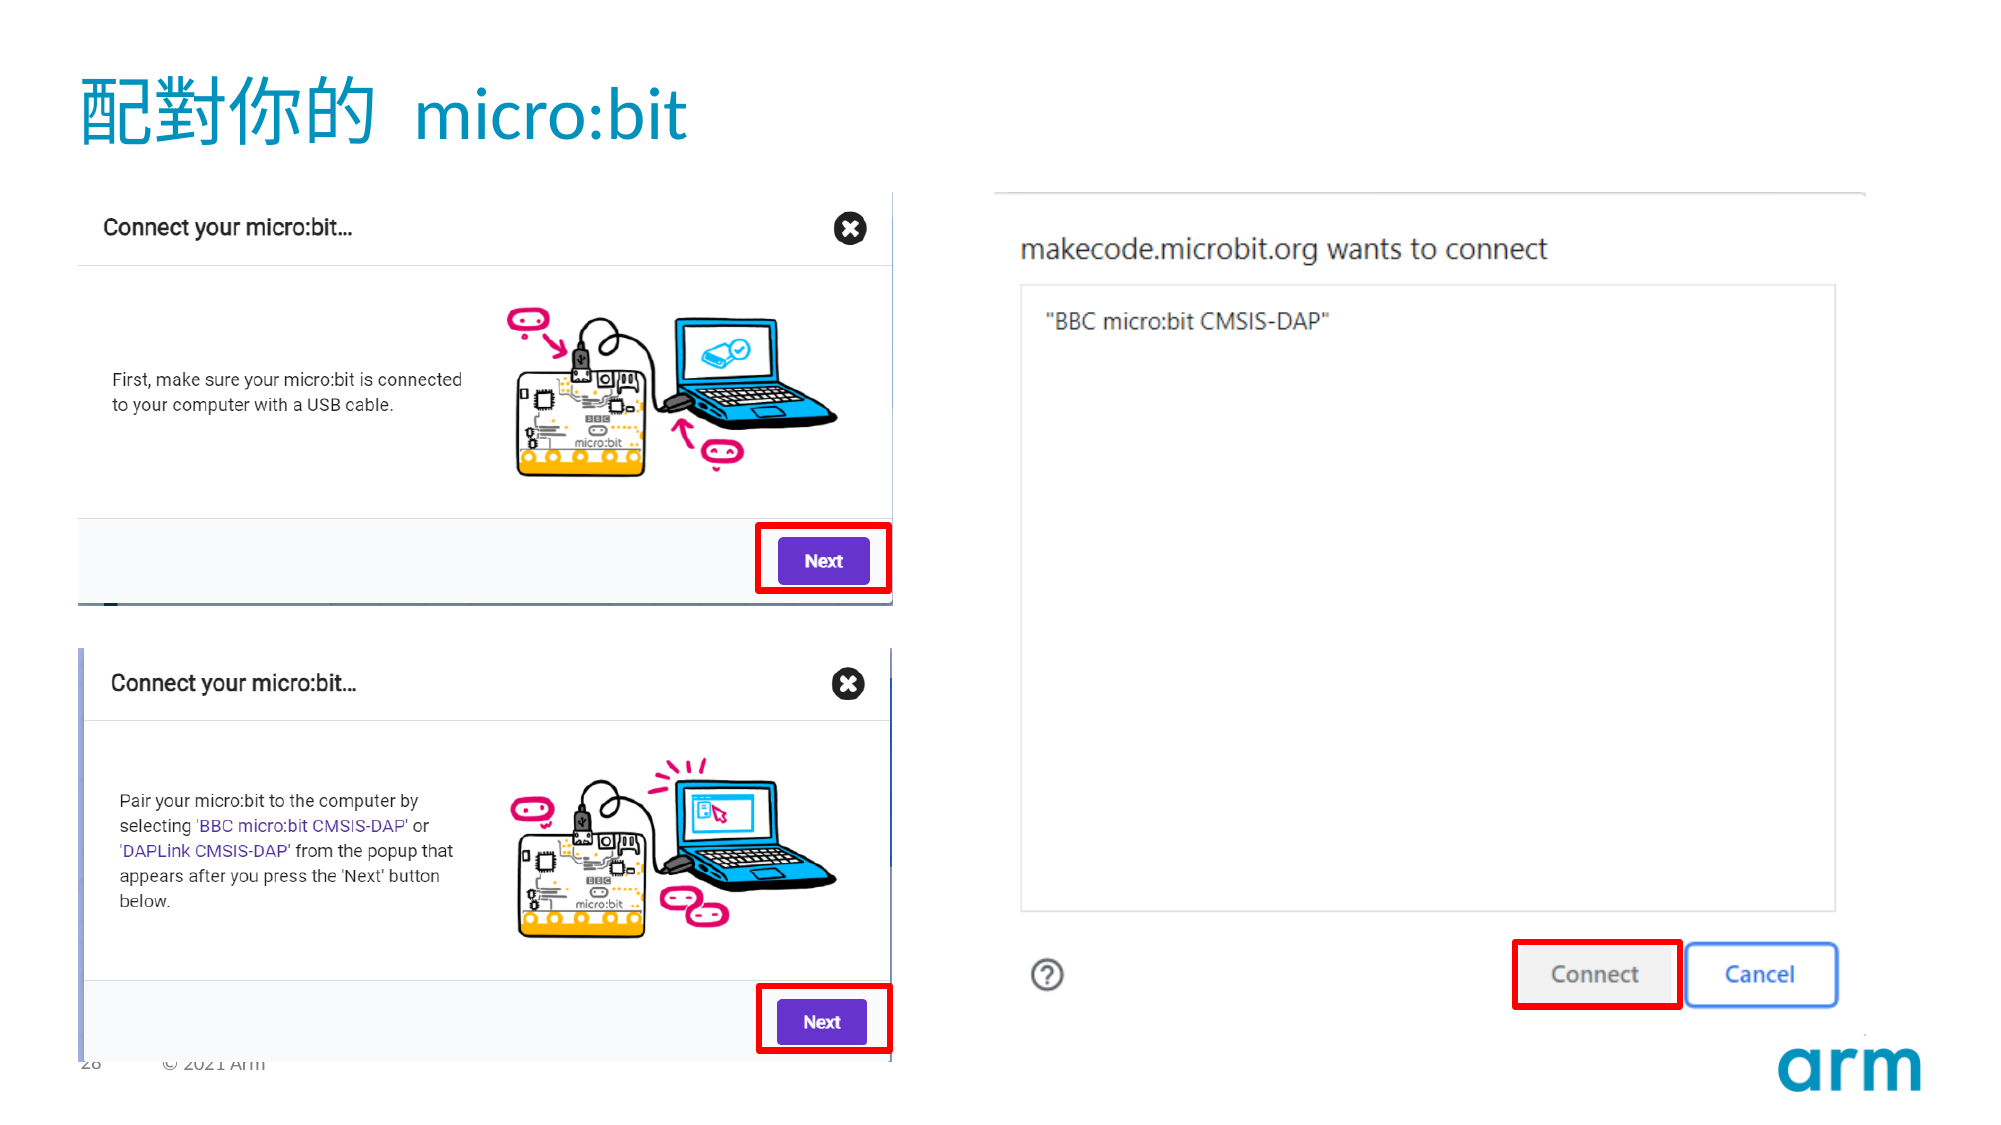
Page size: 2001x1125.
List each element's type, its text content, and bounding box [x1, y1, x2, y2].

picture [78, 648, 893, 1062]
picture [78, 191, 893, 606]
picture [994, 192, 1866, 1036]
picture [1777, 1047, 1922, 1093]
title 配對你的 micro:bit [78, 78, 1922, 186]
